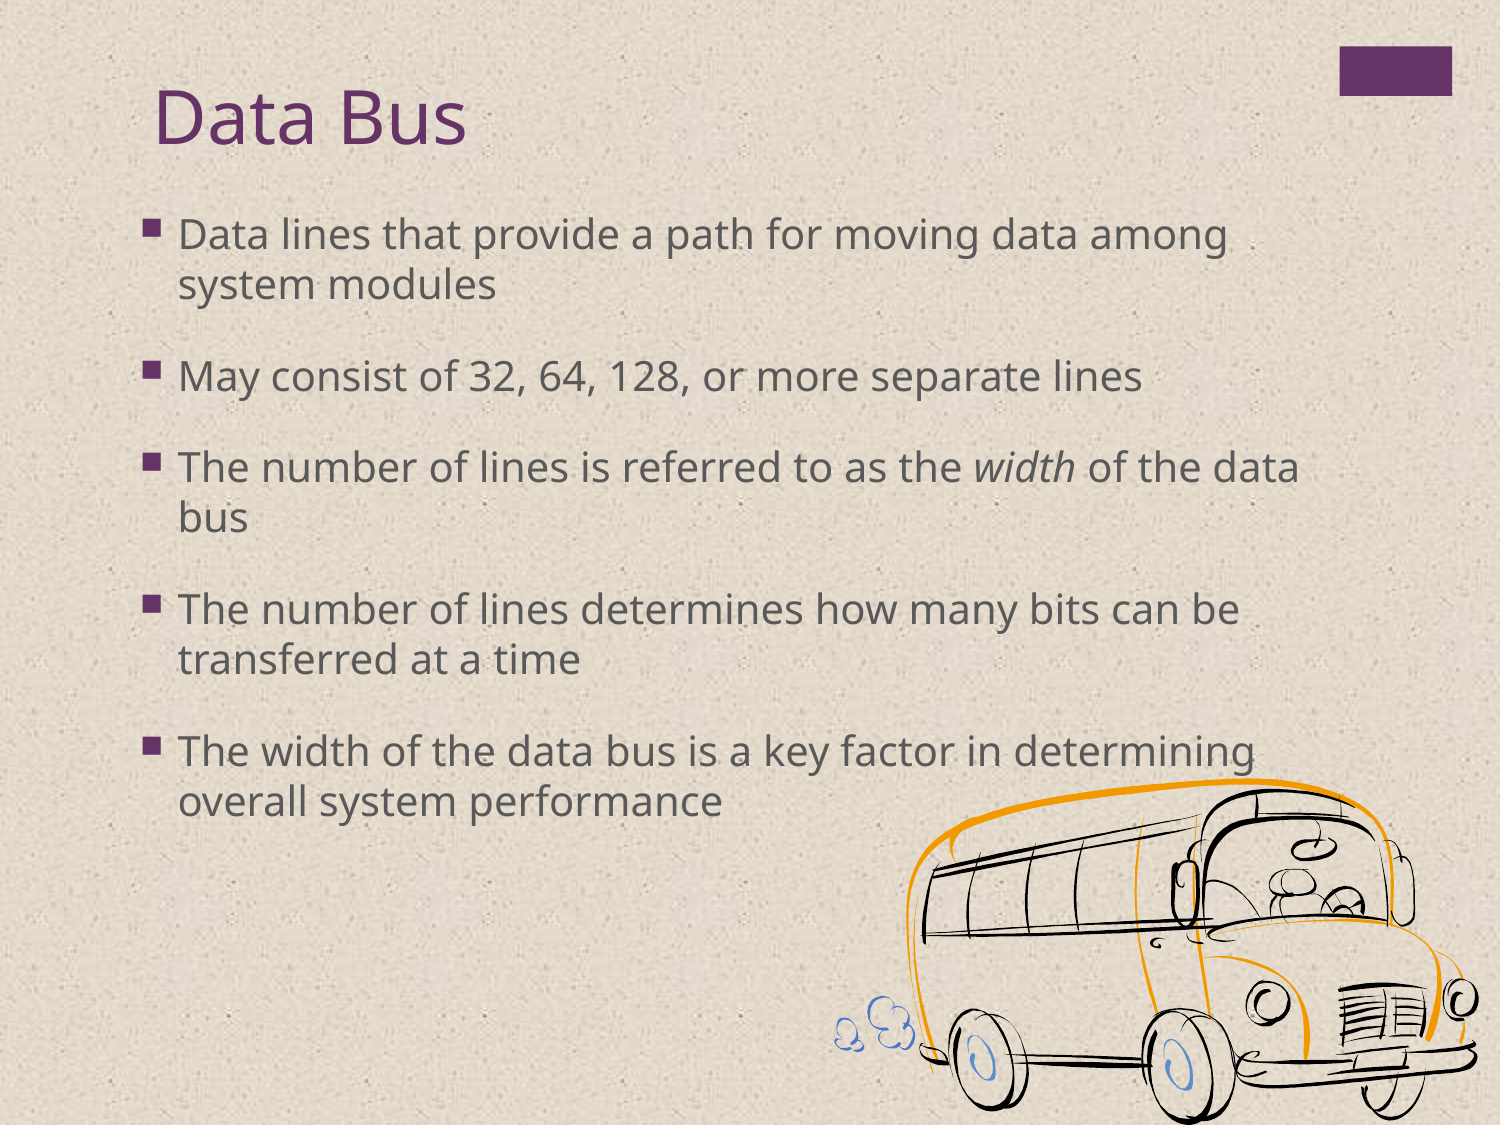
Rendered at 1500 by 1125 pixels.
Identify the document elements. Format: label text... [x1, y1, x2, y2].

picture [0, 0, 1500, 1125]
list Data lines that provide a path for moving data among system modules May consist of 32, 64, 128, or more separate lines The number of lines is referred to as the width of the data bus The number of lines determines how many bits can be transferred at a time The width of the data bus is a key factor in determining overall system performance [125, 200, 1365, 1025]
title Data Bus [137, 62, 1377, 246]
